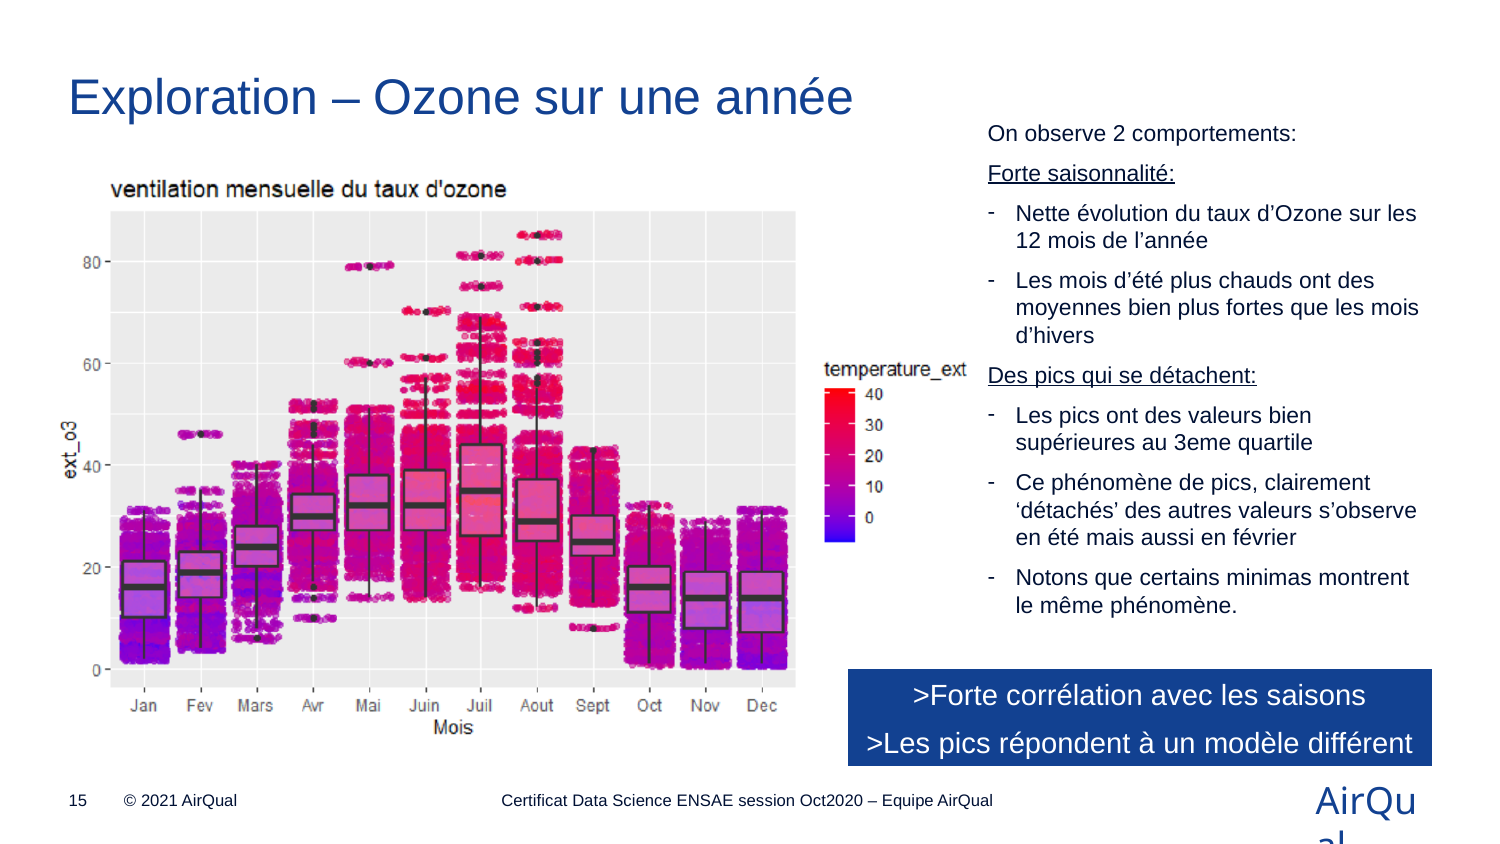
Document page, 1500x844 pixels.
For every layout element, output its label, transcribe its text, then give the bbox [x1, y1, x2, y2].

footer Certificat Data Science ENSAE session Oct2020 – Equipe AirQual [377, 790, 1122, 811]
list Exploration – Ozone sur une année [68, 64, 1432, 172]
text_box >Forte corrélation avec les saisons >Les pics répondent à un modèle différent [848, 669, 1432, 766]
picture [52, 171, 972, 740]
text_box On observe 2 comportements: Forte saisonnalité: Nette évolution du taux d’Ozone sur les 12 mois de l’année Les mois d’été plus chauds ont des moyennes bien plus fortes que les mois d’hivers Des pics qui se détachent: Les pics ont des valeurs bien supérieures au 3eme quartile Ce phénomène de pics, clairement ‘détachés’ des autres valeurs s’observe en été mais aussi en février Notons que certains minimas montrent le même phénomène. [987, 118, 1432, 669]
